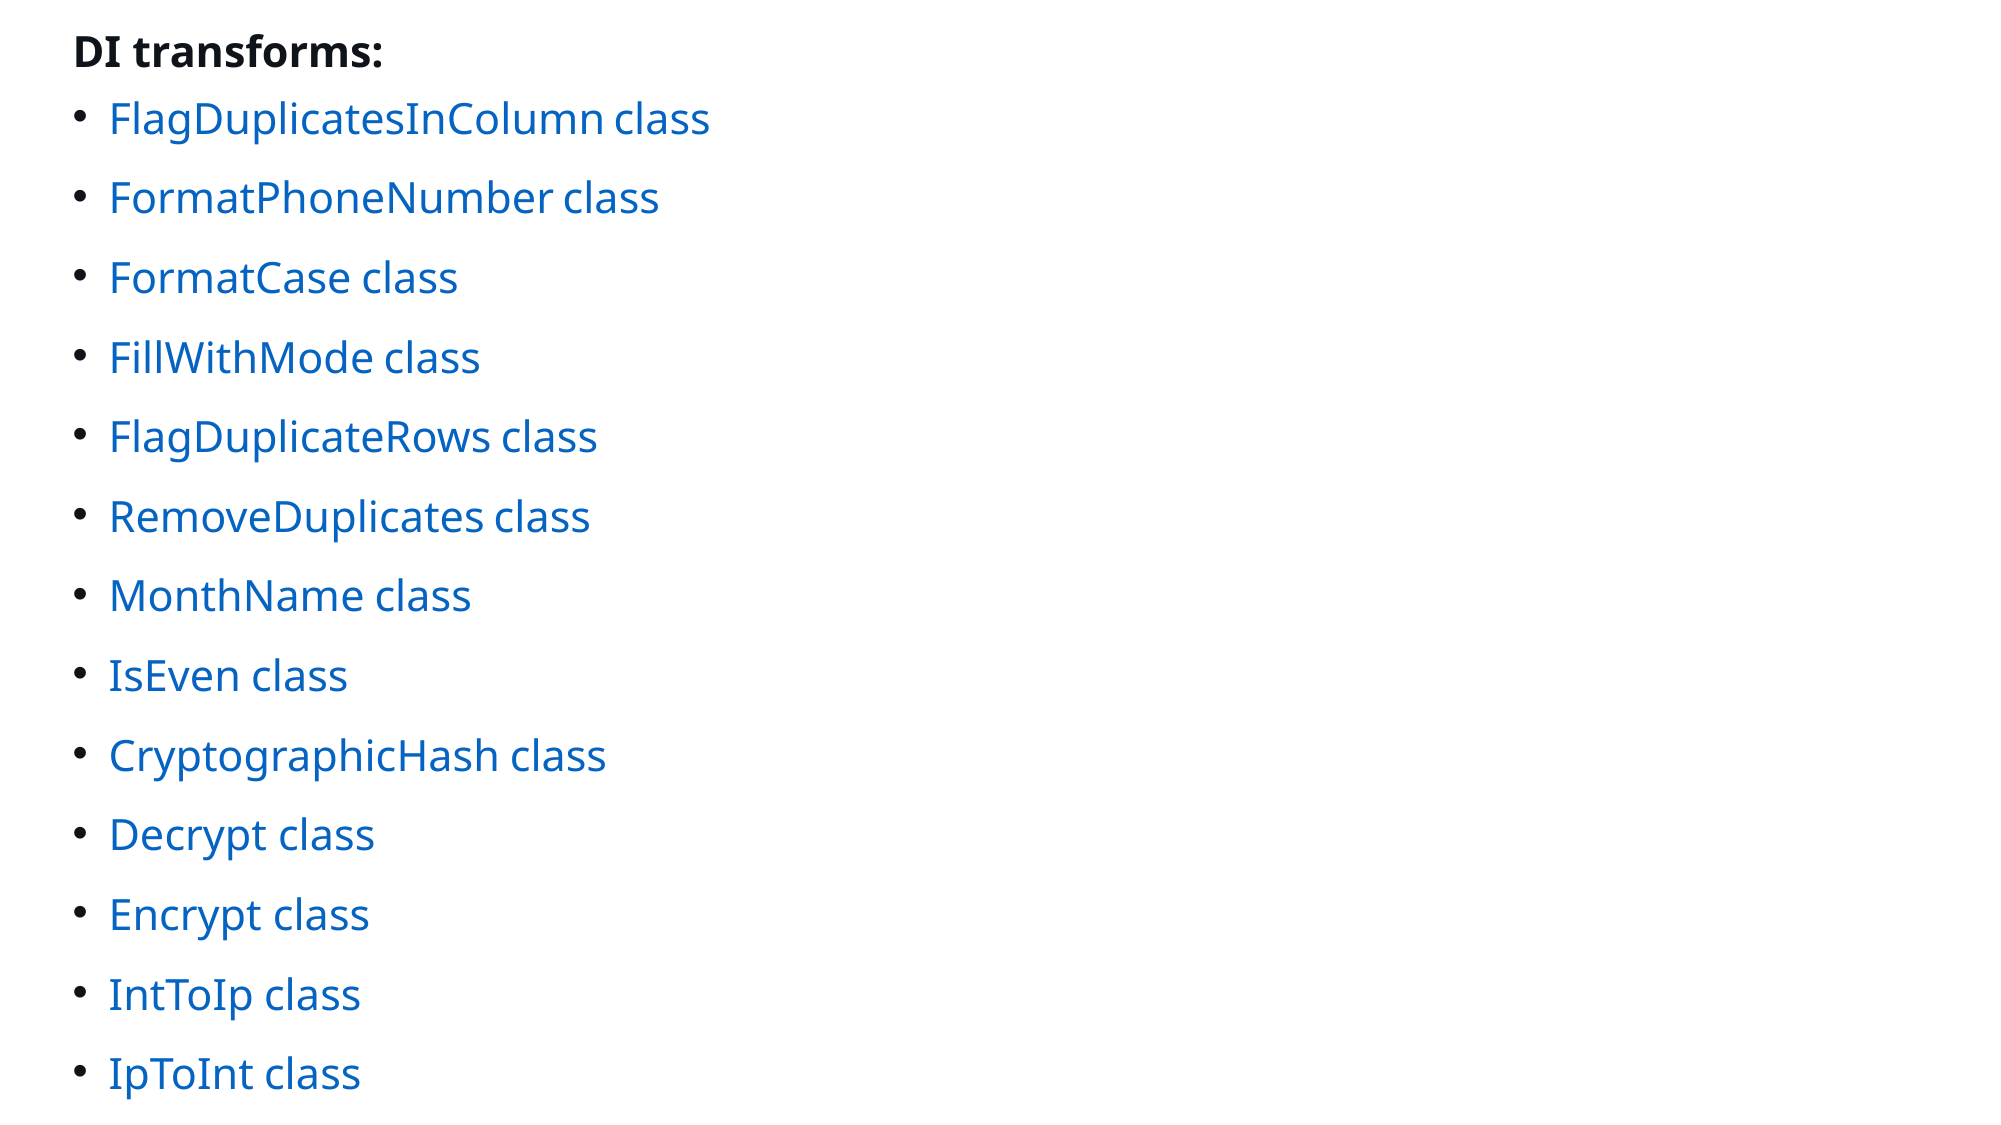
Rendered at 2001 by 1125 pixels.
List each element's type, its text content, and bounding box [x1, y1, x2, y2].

list DI transforms: FlagDuplicatesInColumn class FormatPhoneNumber class FormatCase class FillWithMode class FlagDuplicateRows class RemoveDuplicates class MonthName class IsEven class CryptographicHash class Decrypt class Encrypt class IntToIp class IpToInt class [57, 22, 1783, 1108]
